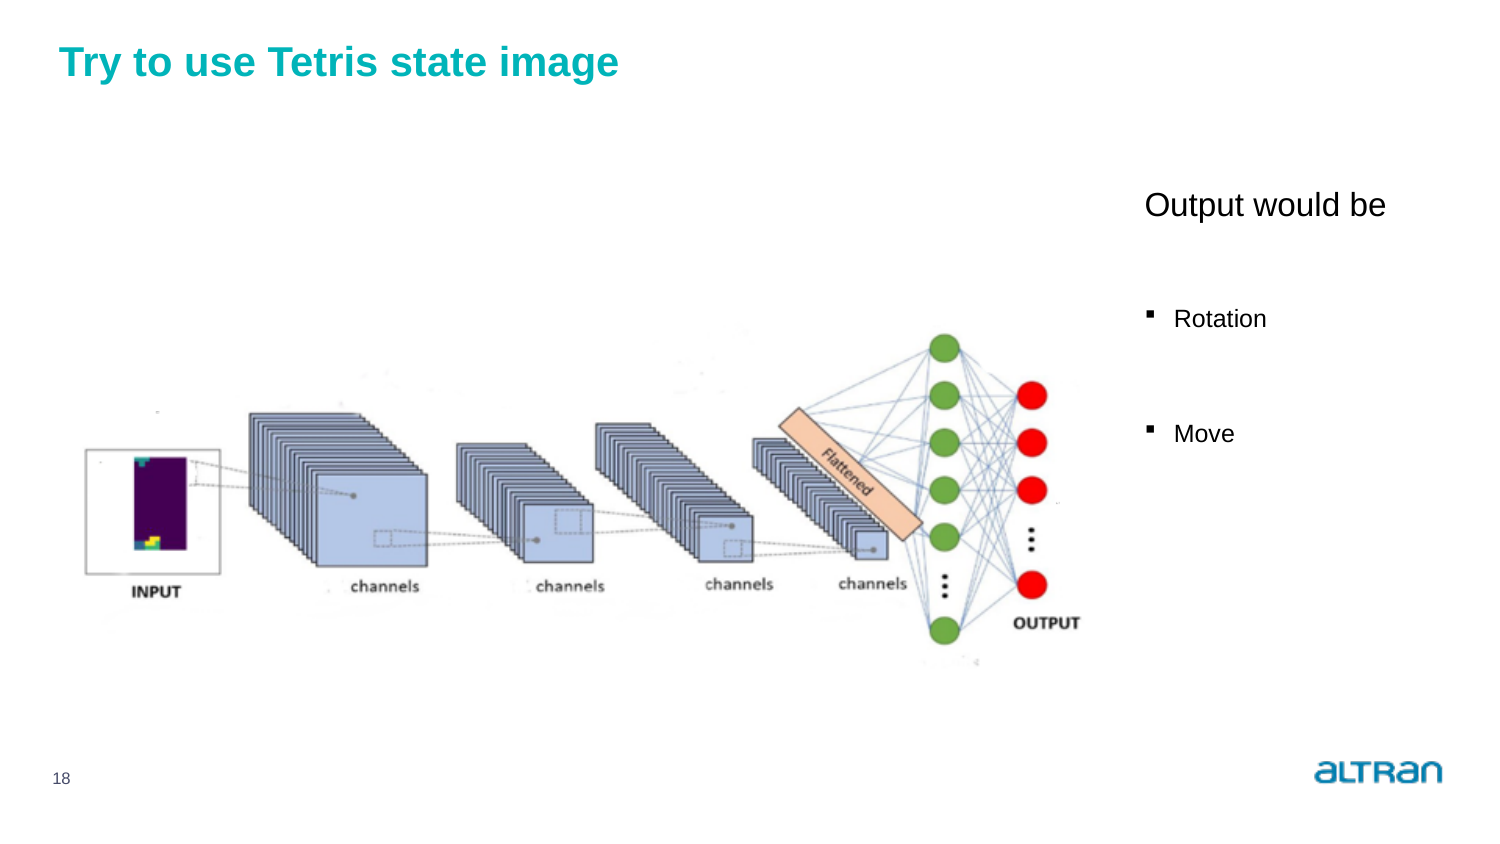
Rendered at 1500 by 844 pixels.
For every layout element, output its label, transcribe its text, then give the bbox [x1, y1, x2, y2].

title Try to use Tetris state image [58, 40, 1442, 113]
text_box Output would be Rotation Move [1129, 123, 1425, 704]
slide_number 18 [0, 746, 71, 788]
picture [46, 166, 1130, 696]
picture [1310, 757, 1447, 788]
